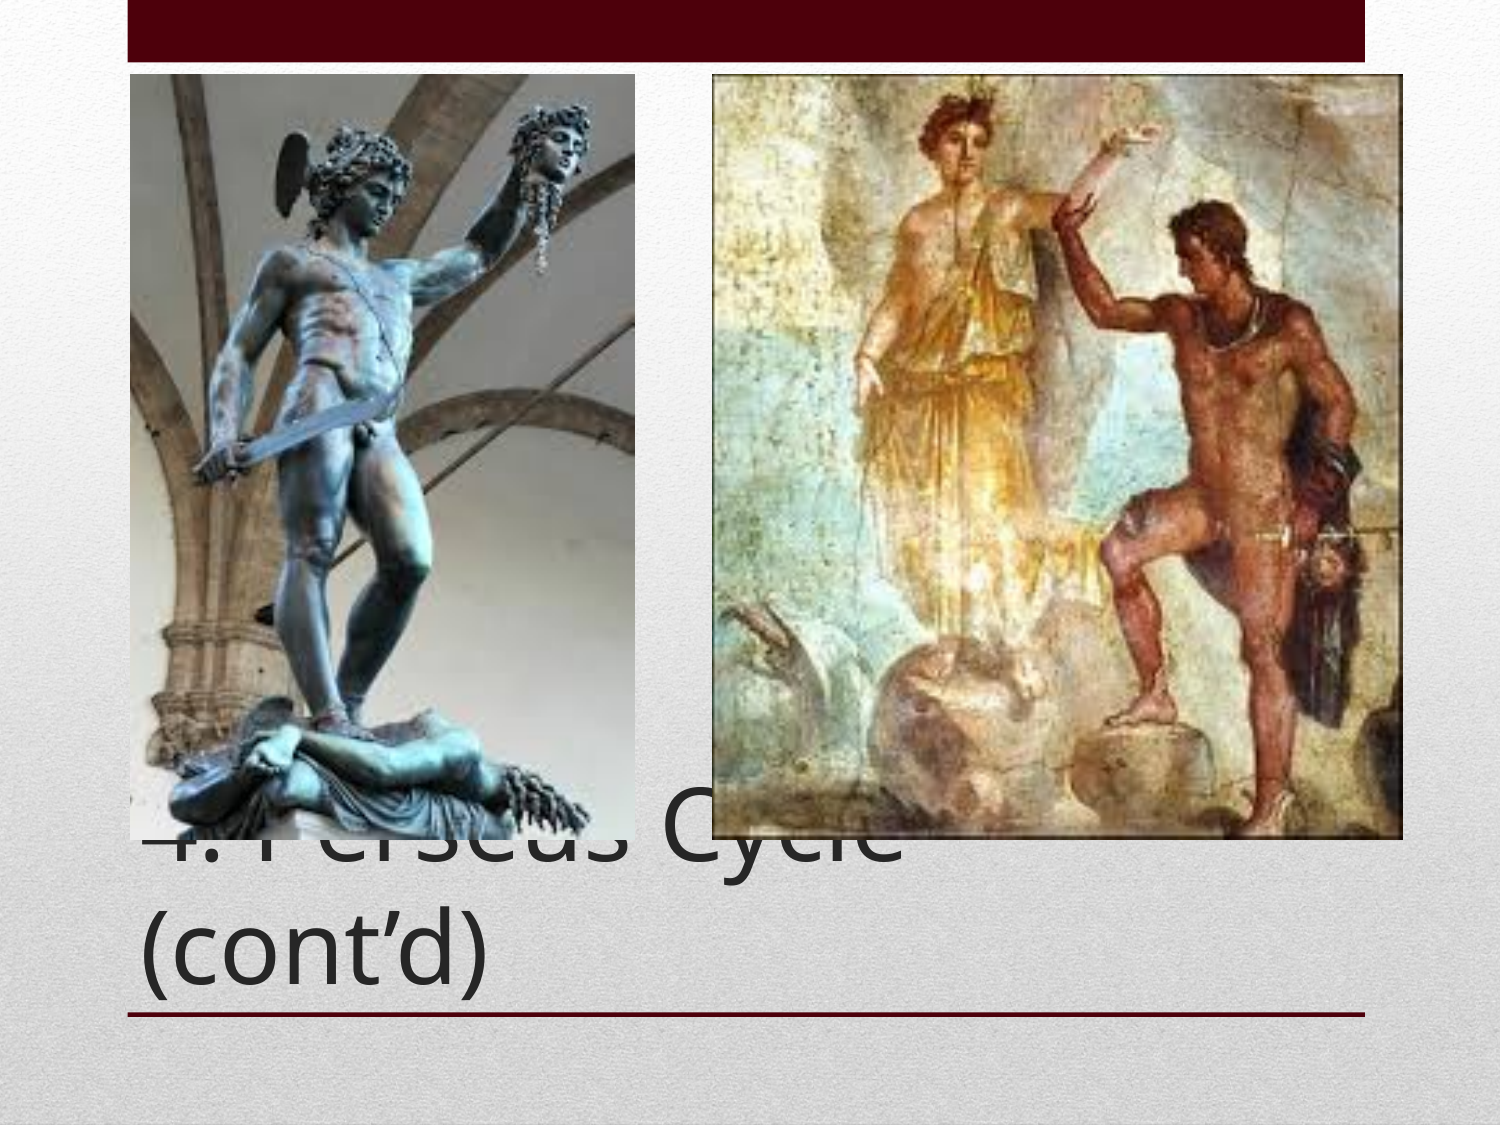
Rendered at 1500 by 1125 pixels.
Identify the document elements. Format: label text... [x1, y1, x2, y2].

picture [711, 74, 1403, 840]
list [130, 74, 636, 840]
title 4. Perseus Cycle (cont’d) [125, 750, 1238, 1013]
